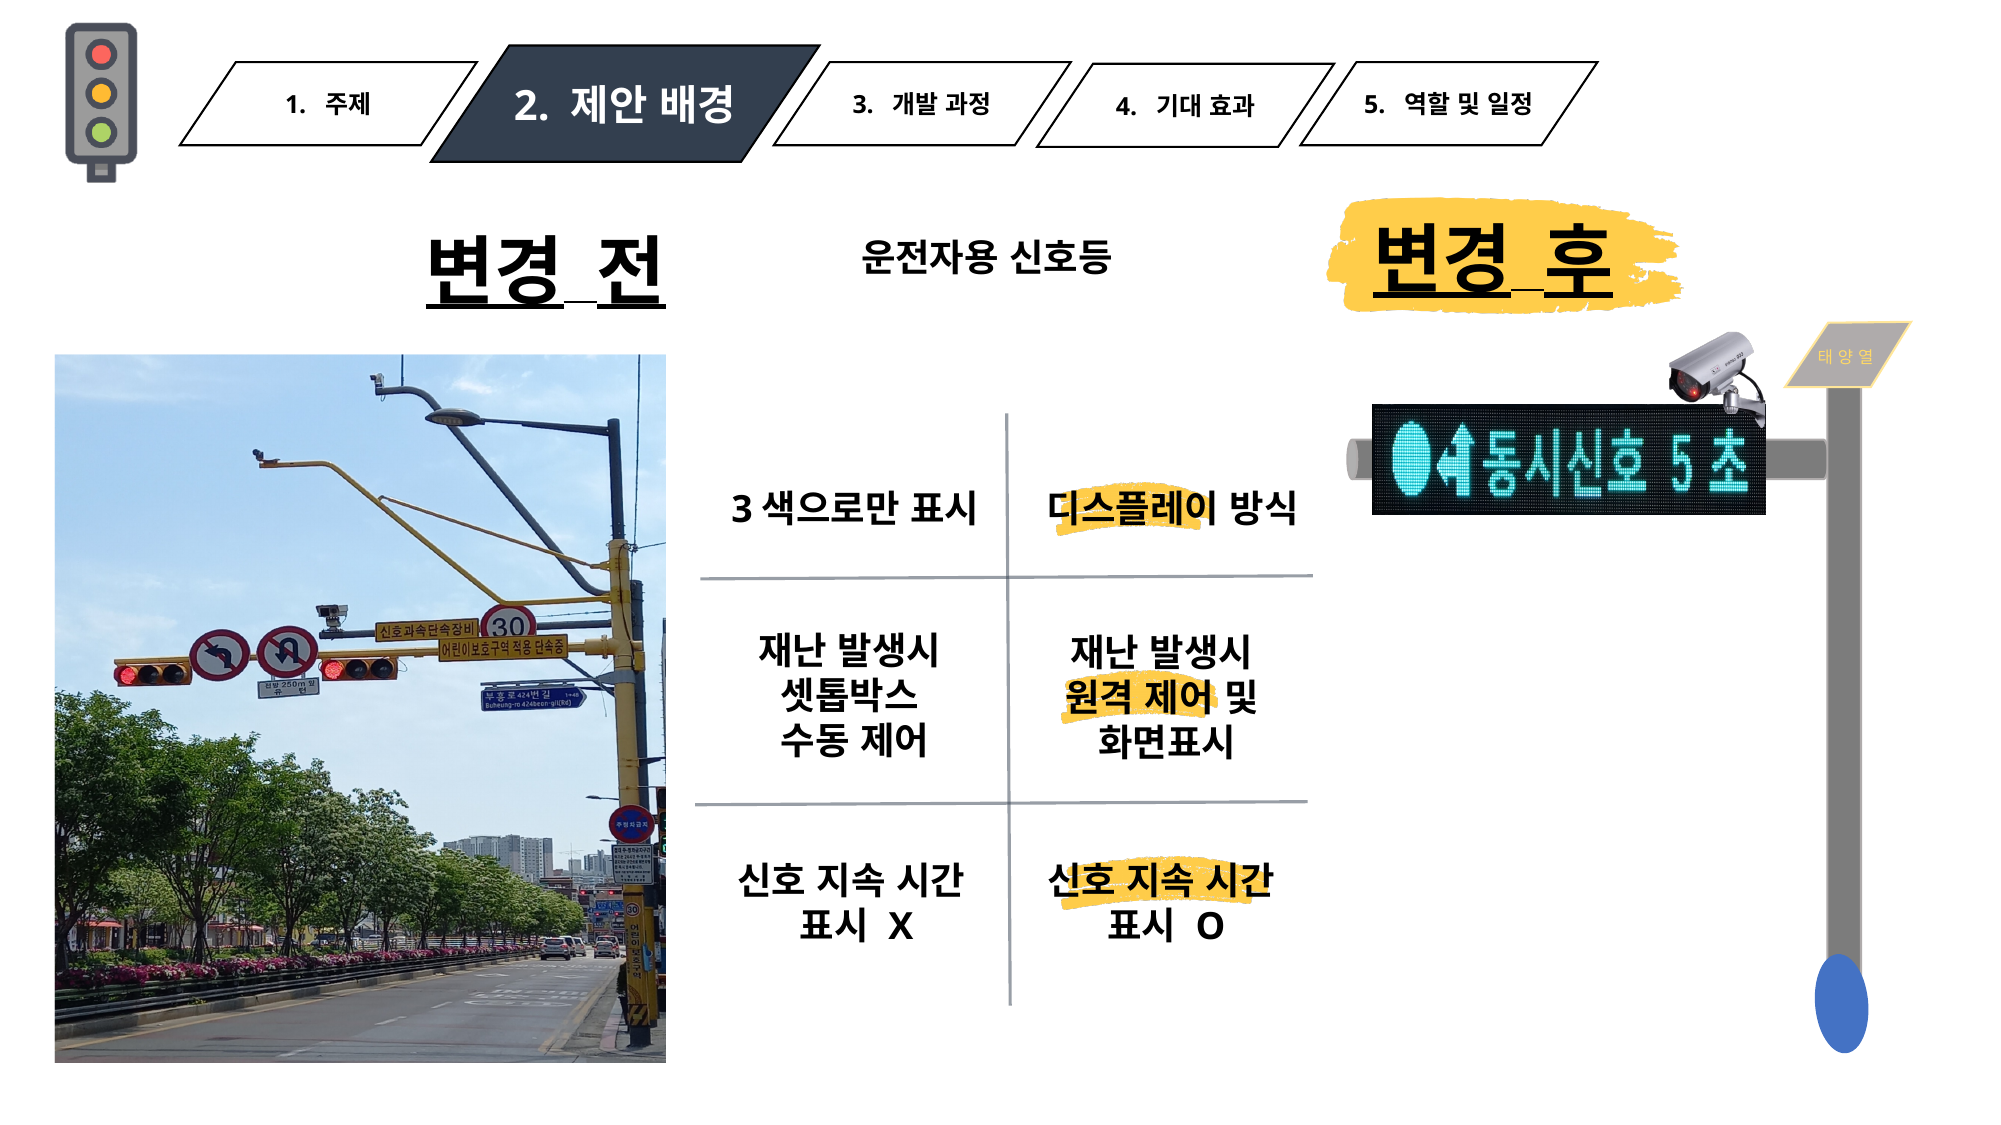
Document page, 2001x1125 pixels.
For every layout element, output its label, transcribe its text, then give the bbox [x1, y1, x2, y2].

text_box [700, 575, 1313, 579]
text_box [1061, 670, 1218, 724]
text_box 2. 제안 배경 [429, 44, 822, 163]
picture [6, 355, 715, 1062]
text_box 운전자용 신호등 [846, 226, 1154, 287]
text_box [1006, 413, 1011, 575]
text_box 3. 개발 과정 [771, 61, 1073, 147]
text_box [1326, 197, 1684, 314]
text_box 3색으로만 표시 [715, 477, 1006, 538]
picture [1657, 320, 1777, 440]
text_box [1006, 579, 1011, 801]
text_box 1. 주제 [177, 61, 479, 147]
text_box 5. 역할 및 일정 [1298, 61, 1600, 147]
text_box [1061, 856, 1268, 910]
text_box 변경 전 [410, 215, 744, 321]
text_box 재난 발생시 원격 제어 및 화면표시 [1011, 621, 1347, 772]
text_box 재난 발생시 셋톱박스 수동 제어 [715, 619, 1006, 770]
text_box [1056, 482, 1213, 536]
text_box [1347, 321, 1912, 1031]
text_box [695, 801, 1308, 805]
text_box 신호 지속 시간 표시 O [1012, 849, 1320, 955]
text_box 4. 기대 효과 [1035, 62, 1337, 148]
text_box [1006, 805, 1011, 1006]
text_box 디스플레이 방식 [1018, 477, 1327, 538]
picture [39, 18, 163, 191]
text_box 신호 지속 시간 표시 X [715, 849, 1006, 955]
